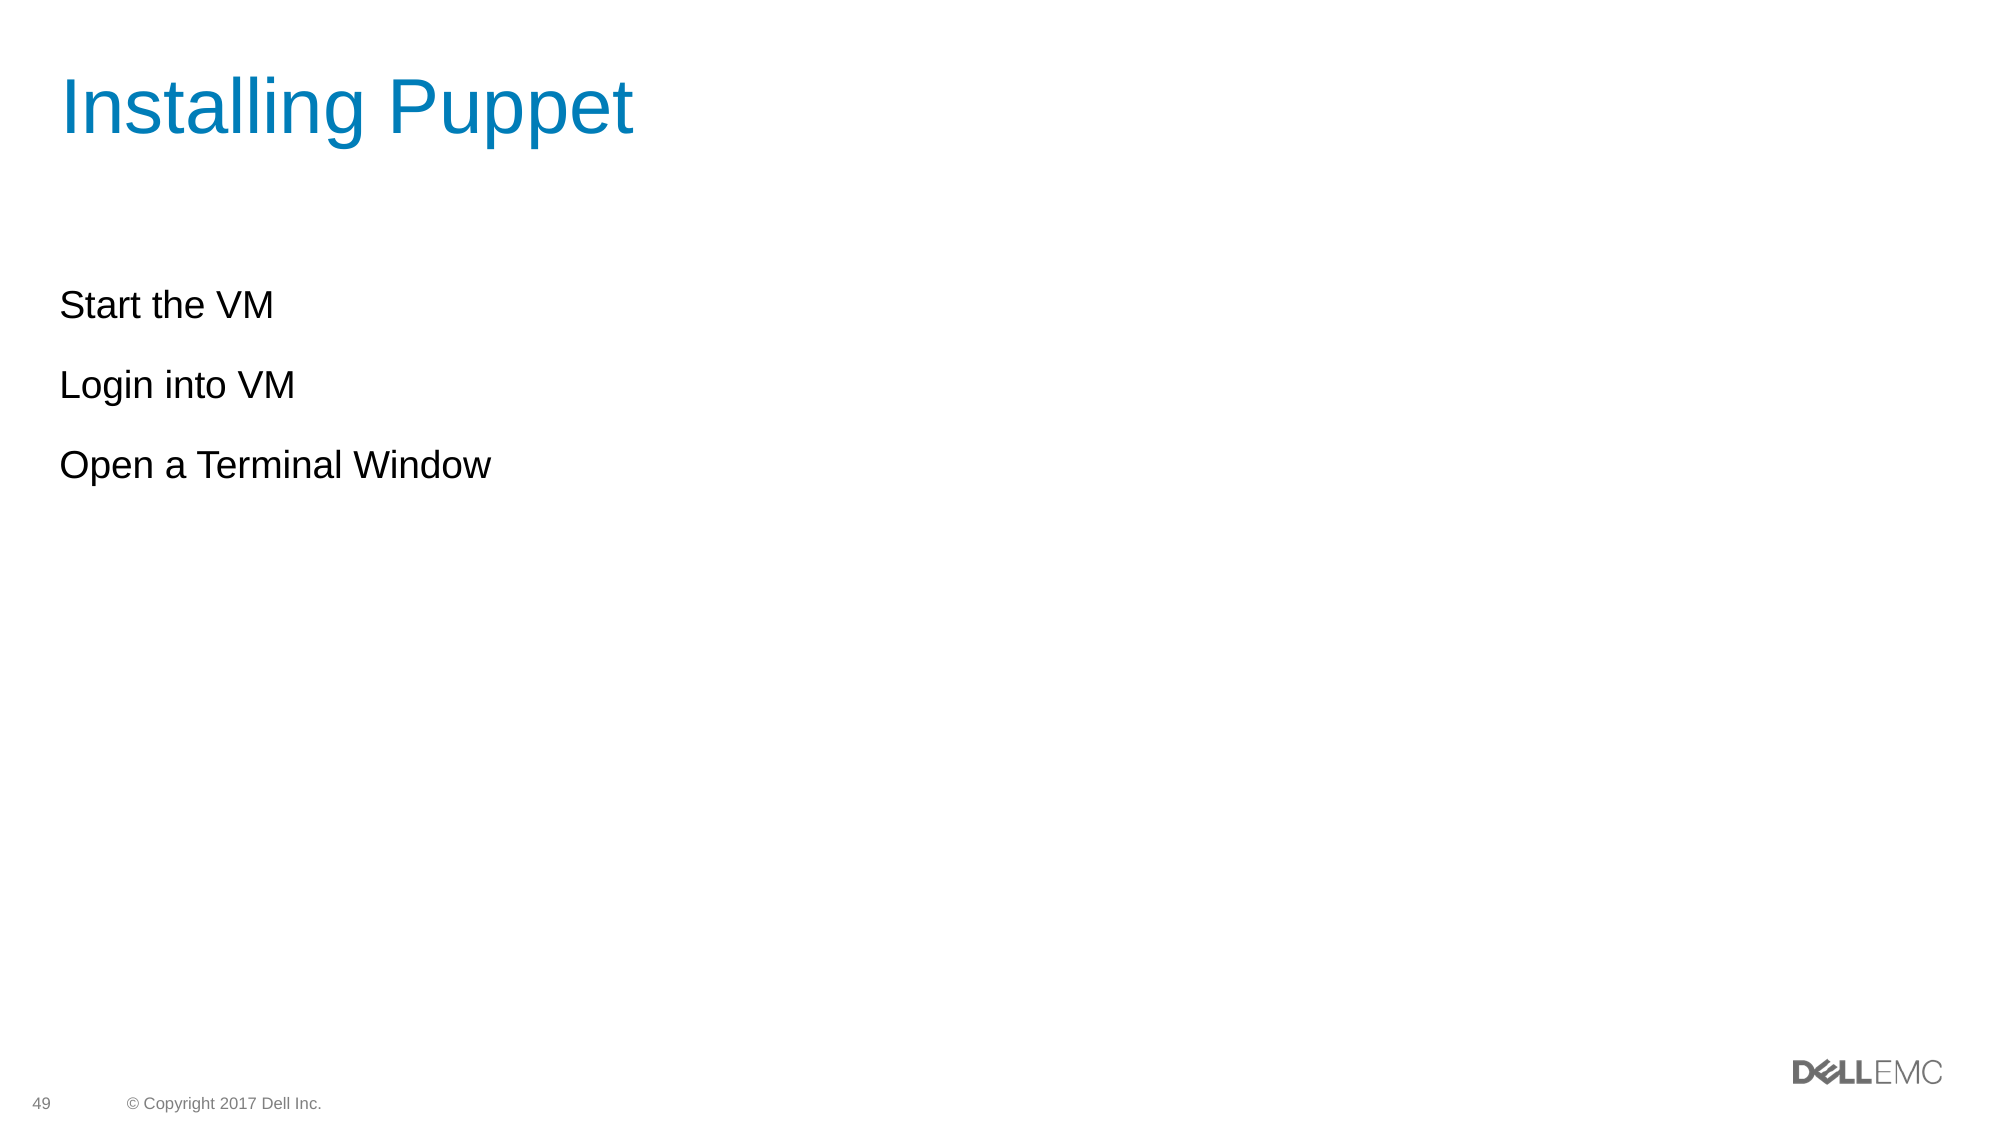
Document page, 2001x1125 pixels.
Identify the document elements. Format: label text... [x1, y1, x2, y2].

list Start the VM Login into VM Open a Terminal Window [59, 279, 1800, 978]
title Installing Puppet [60, 59, 1800, 200]
picture [1793, 1058, 1942, 1085]
